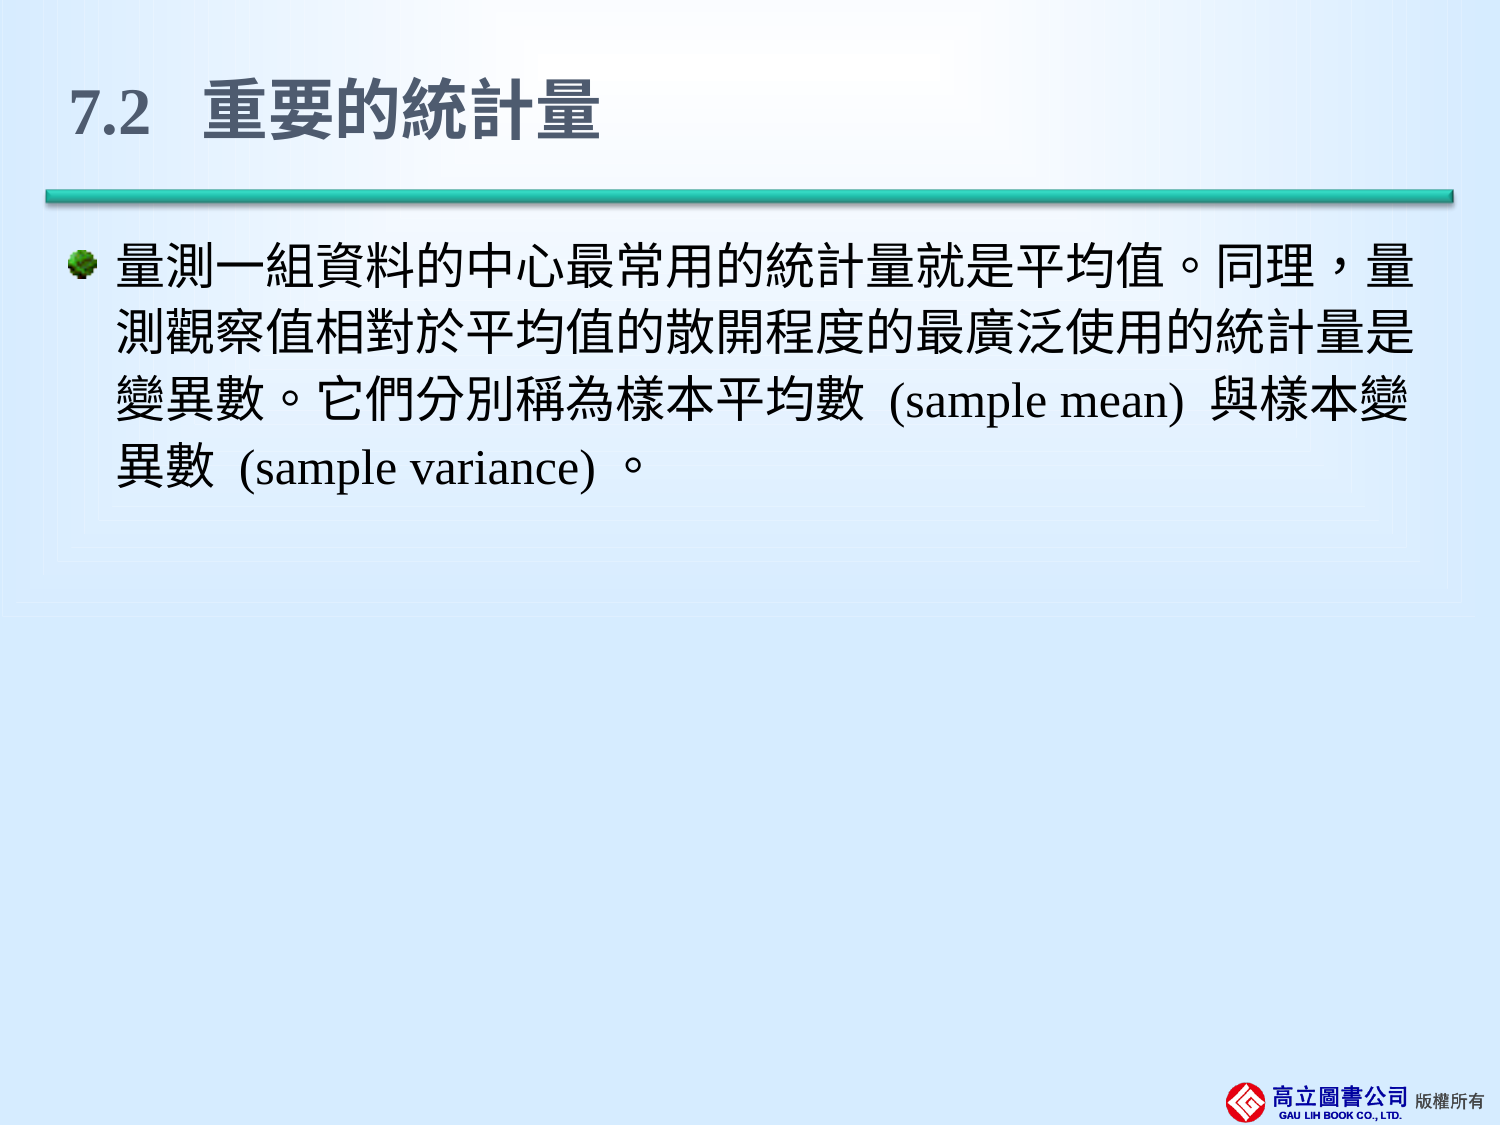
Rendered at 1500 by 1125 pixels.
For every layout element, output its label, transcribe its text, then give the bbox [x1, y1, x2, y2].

picture [37, 184, 1462, 216]
title 7.2 重要的統計量 [53, 42, 1447, 173]
picture [68, 250, 97, 279]
picture [1226, 1076, 1500, 1125]
list 量測一組資料的中心最常用的統計量就是平均值。同理，量測觀察值相對於平均值的散開程度的最廣泛使用的統計量是變異數。它們分別稱為樣本平均數 (sample mean) 與樣本變異數 (sample variance)。 [53, 219, 1447, 1106]
